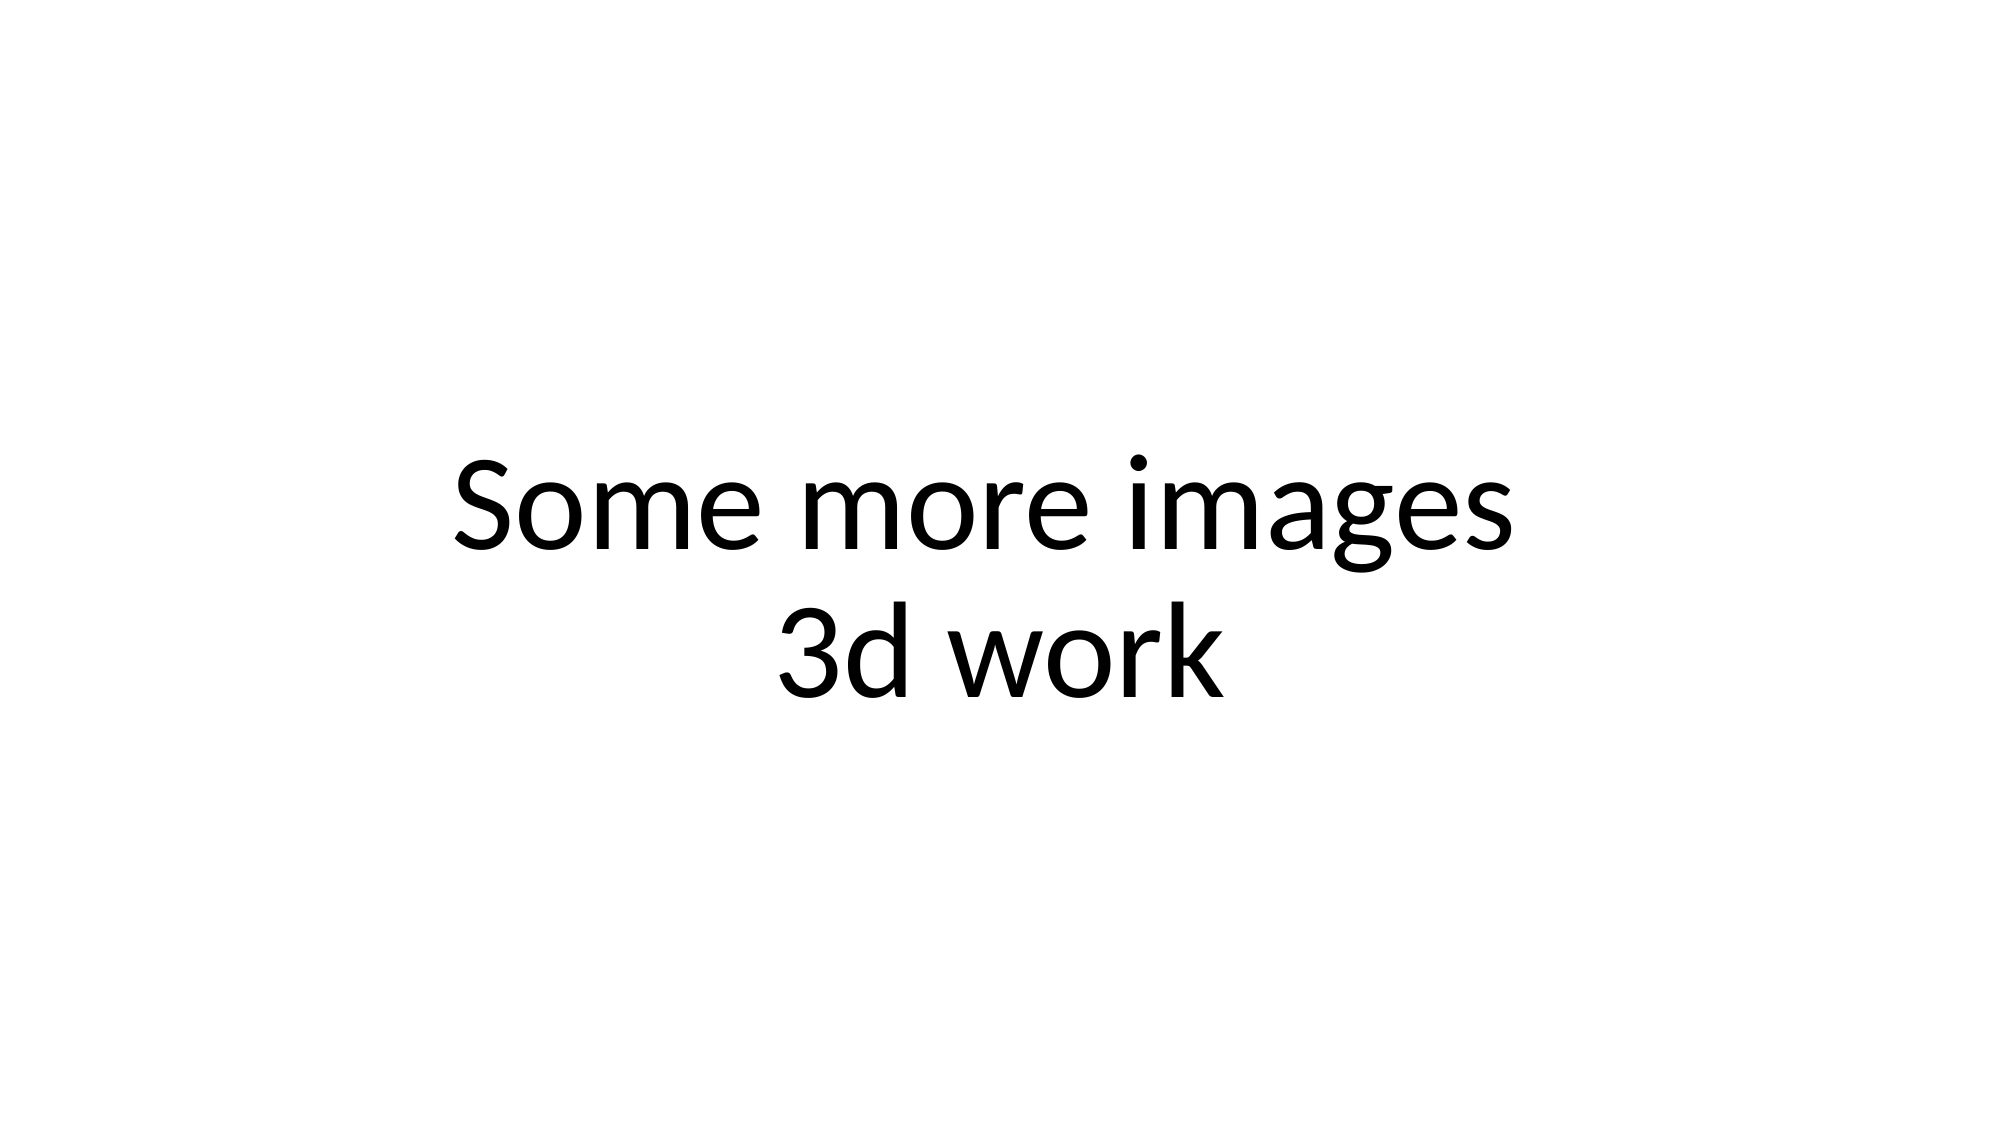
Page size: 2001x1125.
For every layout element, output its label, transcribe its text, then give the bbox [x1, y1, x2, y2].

subtitle Some more images 3d work [374, 423, 1626, 564]
